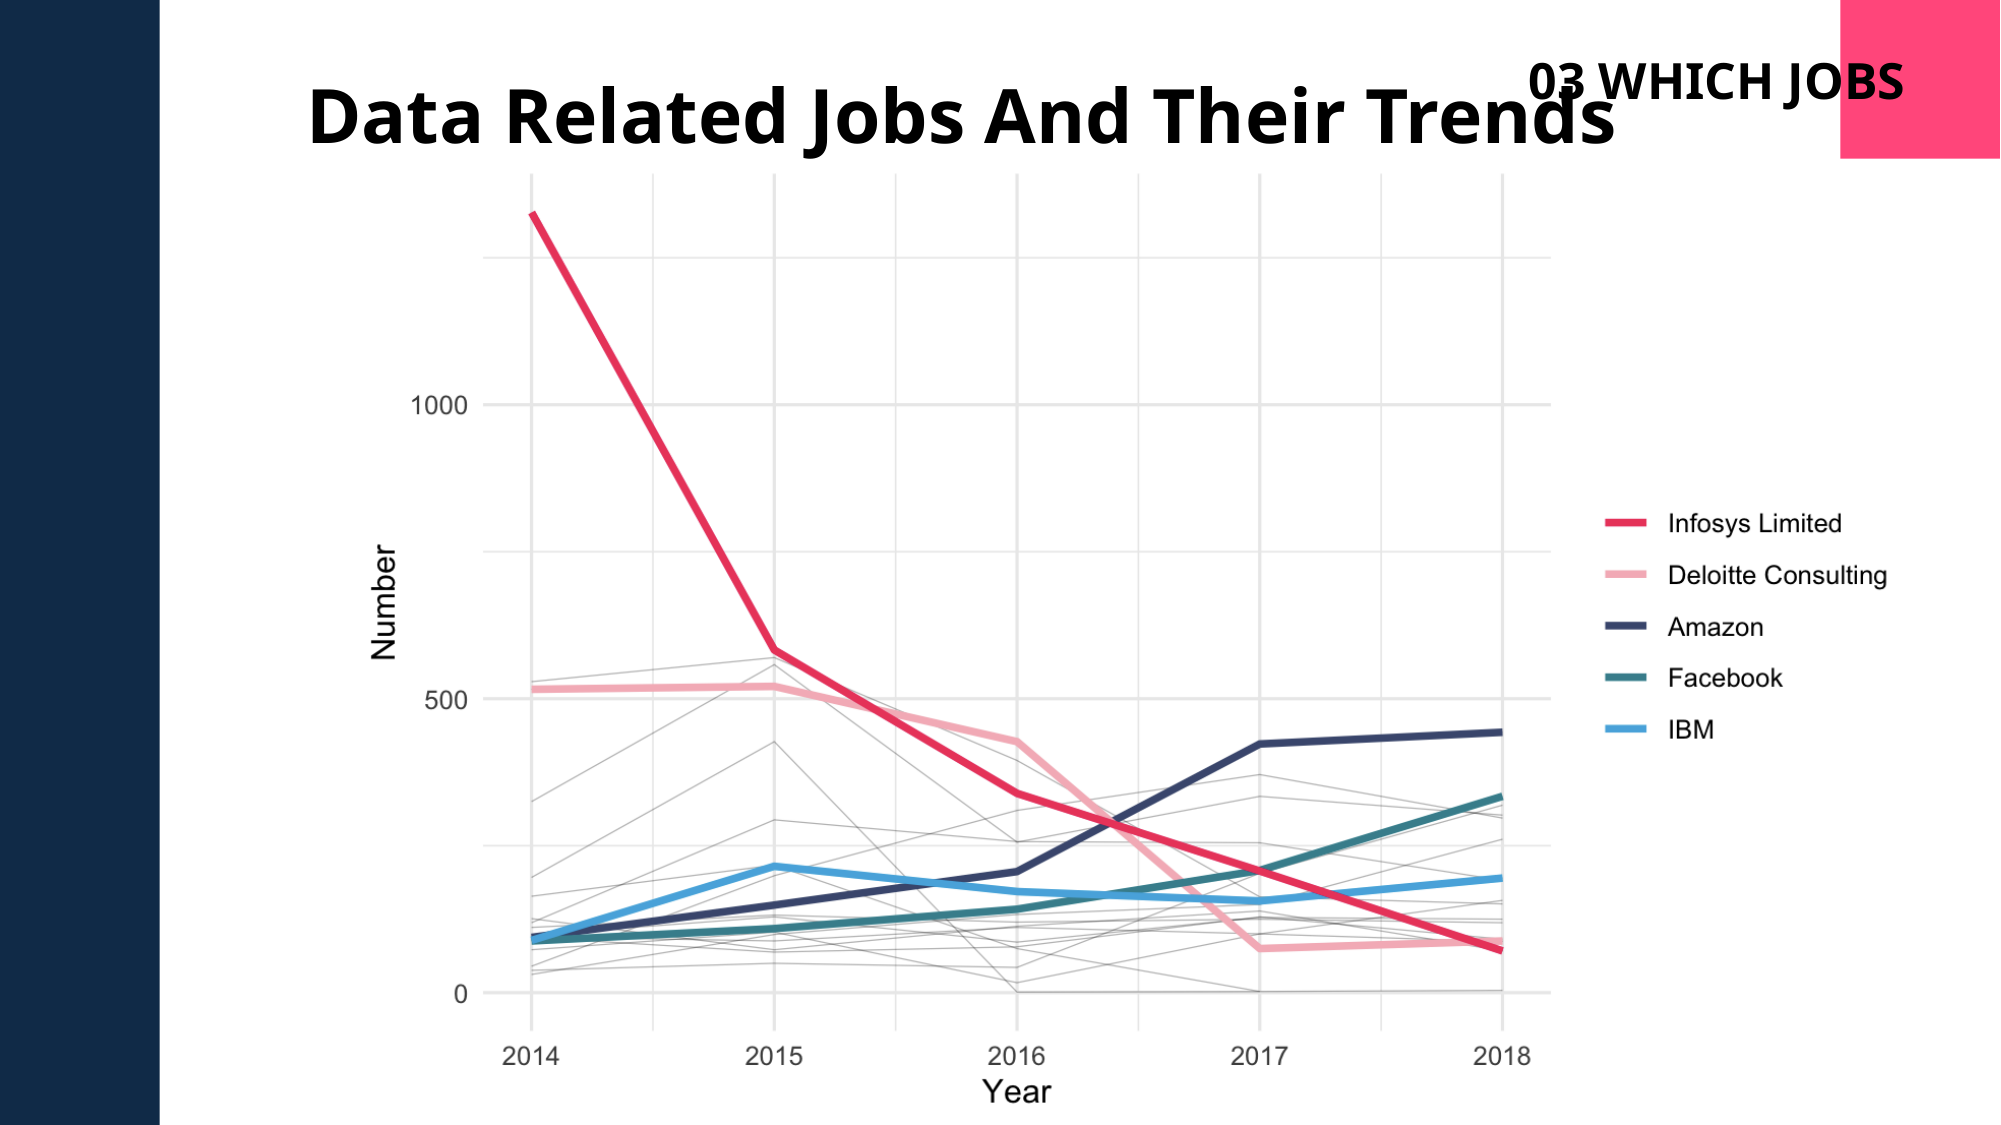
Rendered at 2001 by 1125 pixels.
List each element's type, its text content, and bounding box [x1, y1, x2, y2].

text_box Data Related Jobs And Their Trends [169, 53, 1754, 145]
text_box [0, 0, 160, 1125]
picture [355, 158, 2000, 1125]
text_box [1840, 0, 2000, 159]
text_box 03 WHICH JOBS [1002, 34, 1921, 125]
